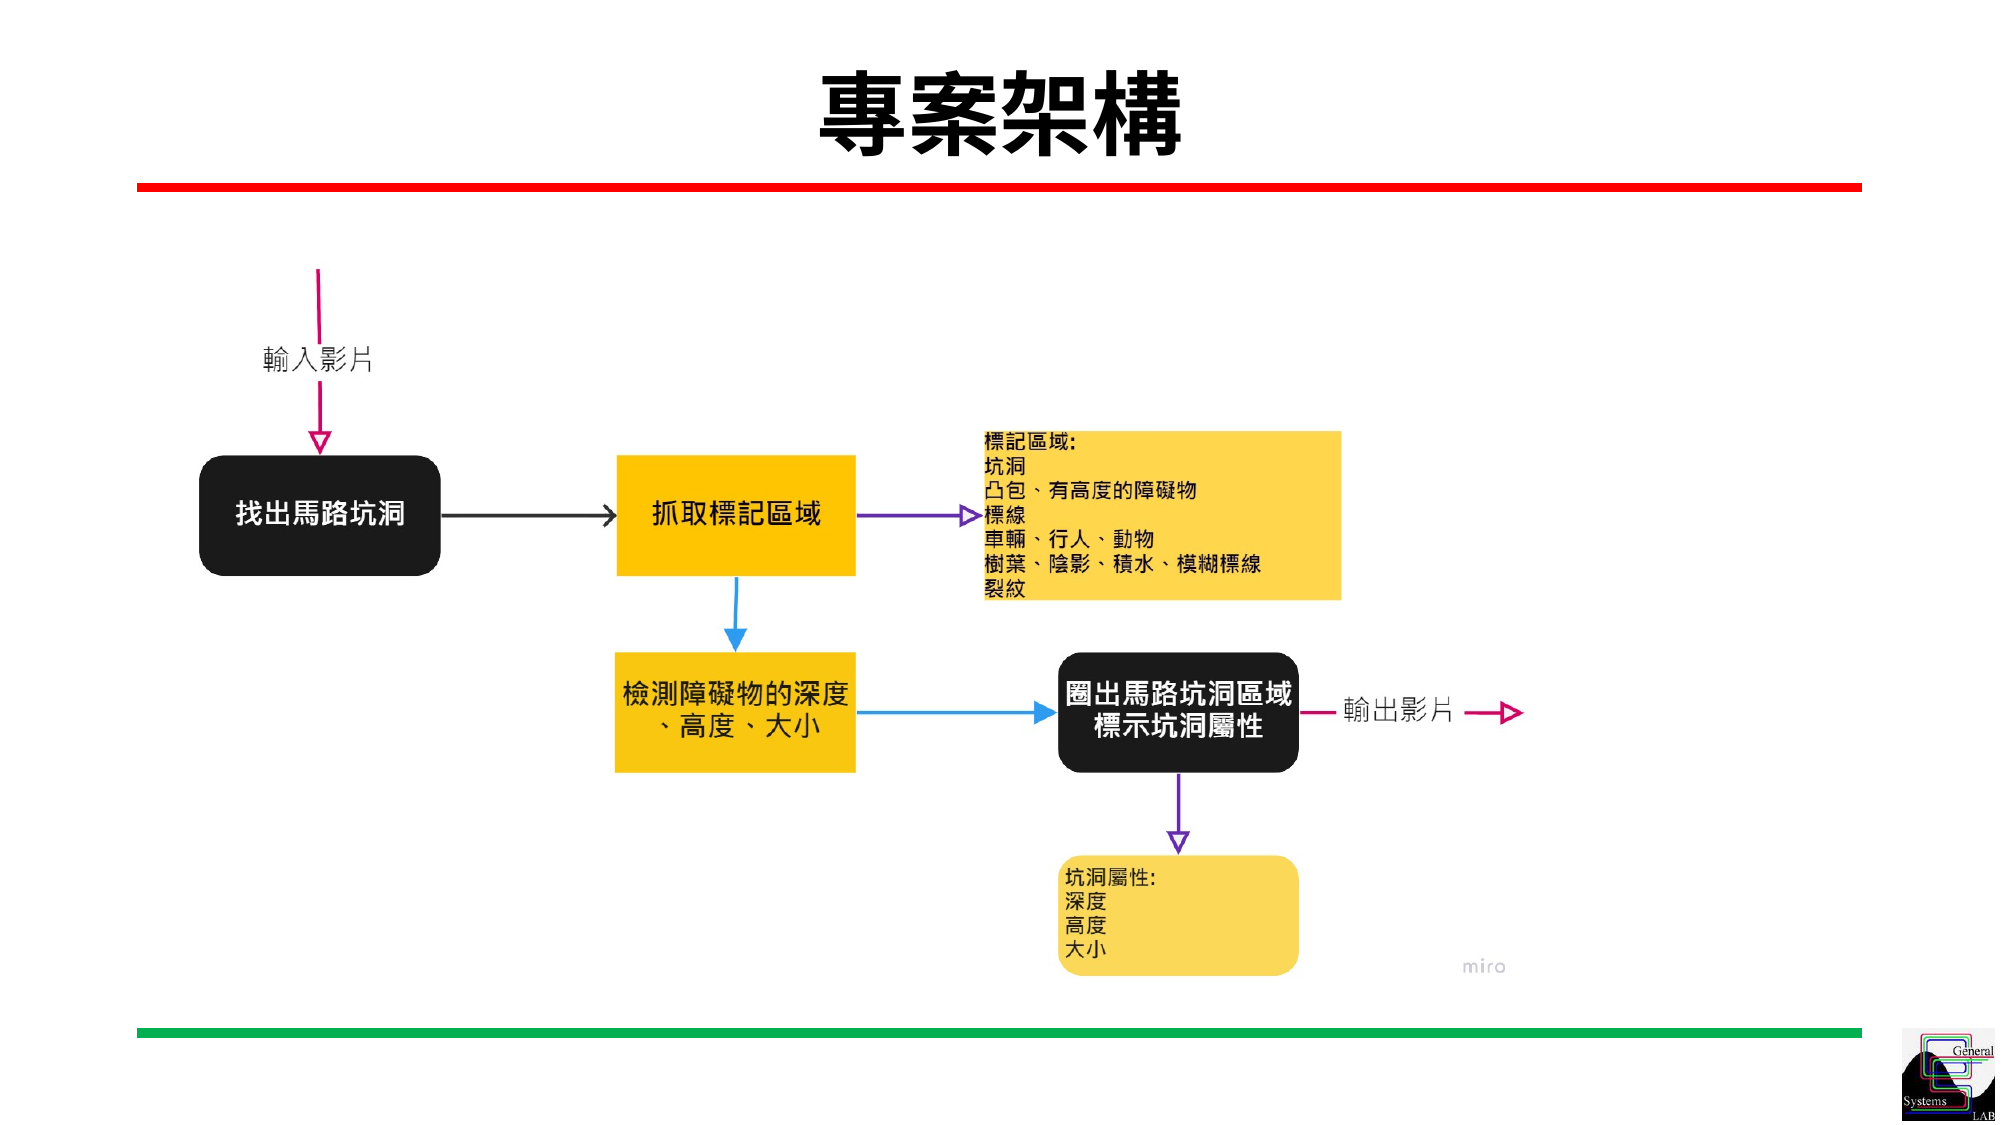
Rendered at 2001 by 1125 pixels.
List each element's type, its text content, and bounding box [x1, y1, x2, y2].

title 專案架構 [137, 59, 1863, 178]
picture [191, 262, 1536, 1004]
picture [1902, 1028, 1995, 1121]
